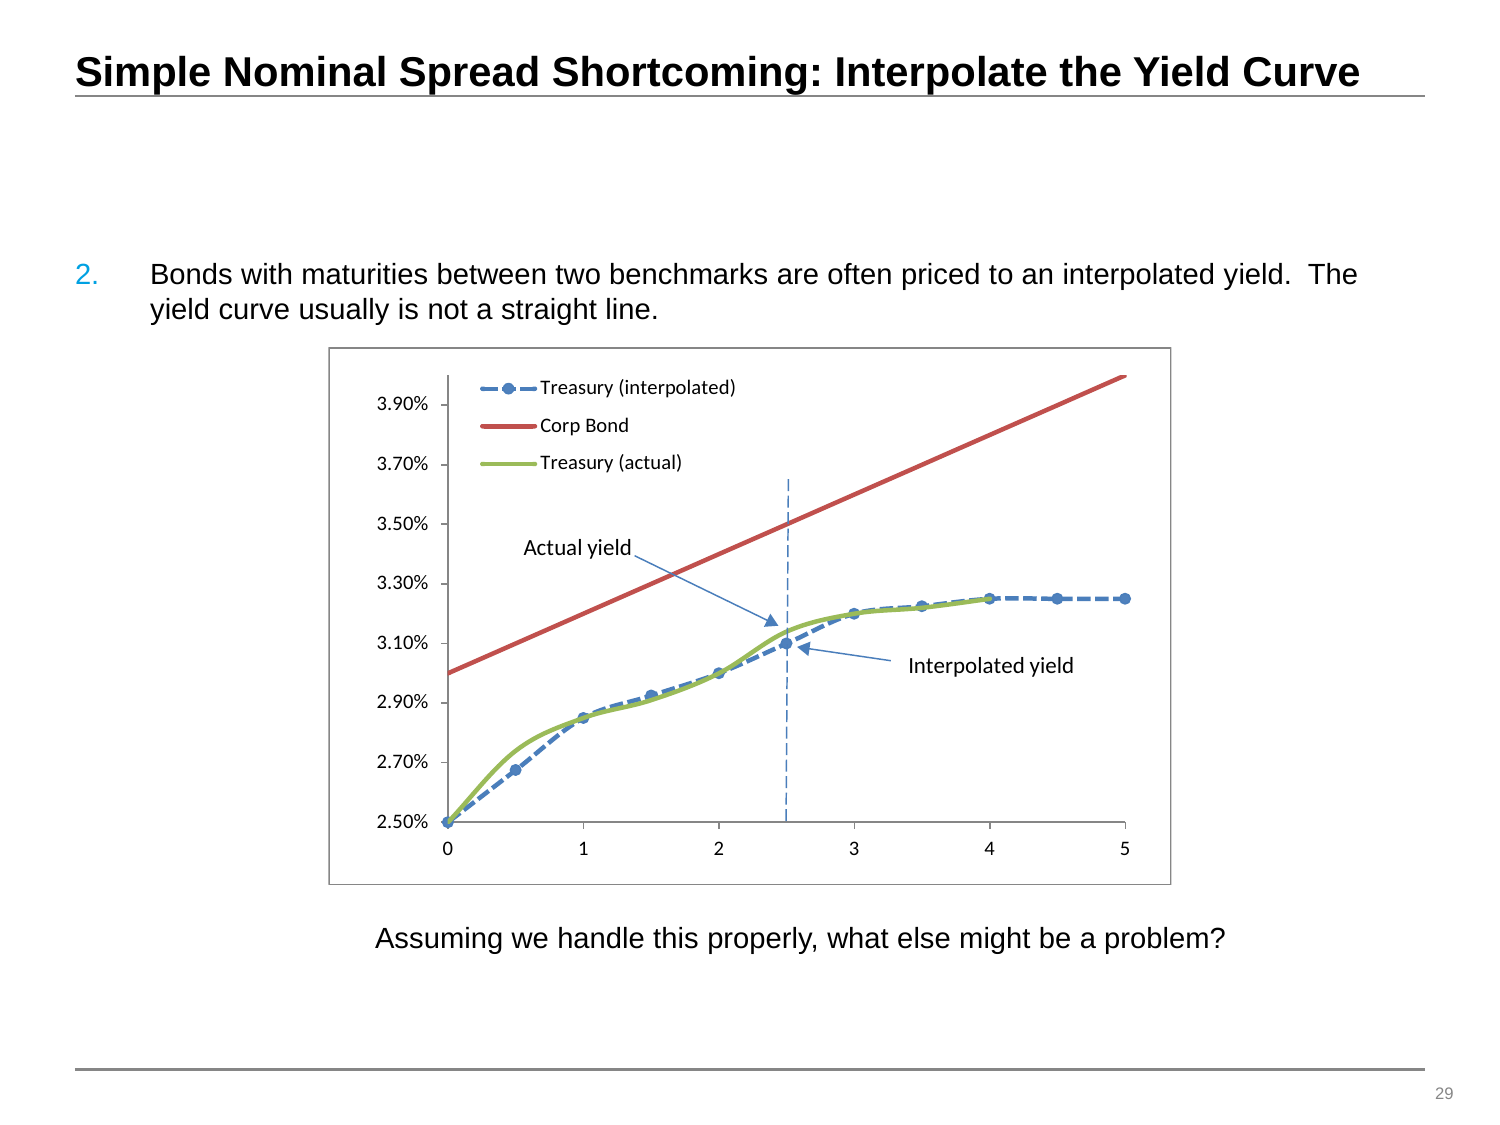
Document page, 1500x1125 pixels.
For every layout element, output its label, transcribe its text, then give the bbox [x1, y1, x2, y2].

list Bonds with maturities between two benchmarks are often priced to an interpolated yield. The yield curve usually is not a straight line. Assuming we handle this properly, what else might be a problem? [75, 254, 1424, 953]
picture [328, 346, 1172, 886]
title Simple Nominal Spread Shortcoming: Interpolate the Yield Curve [75, 45, 1424, 96]
